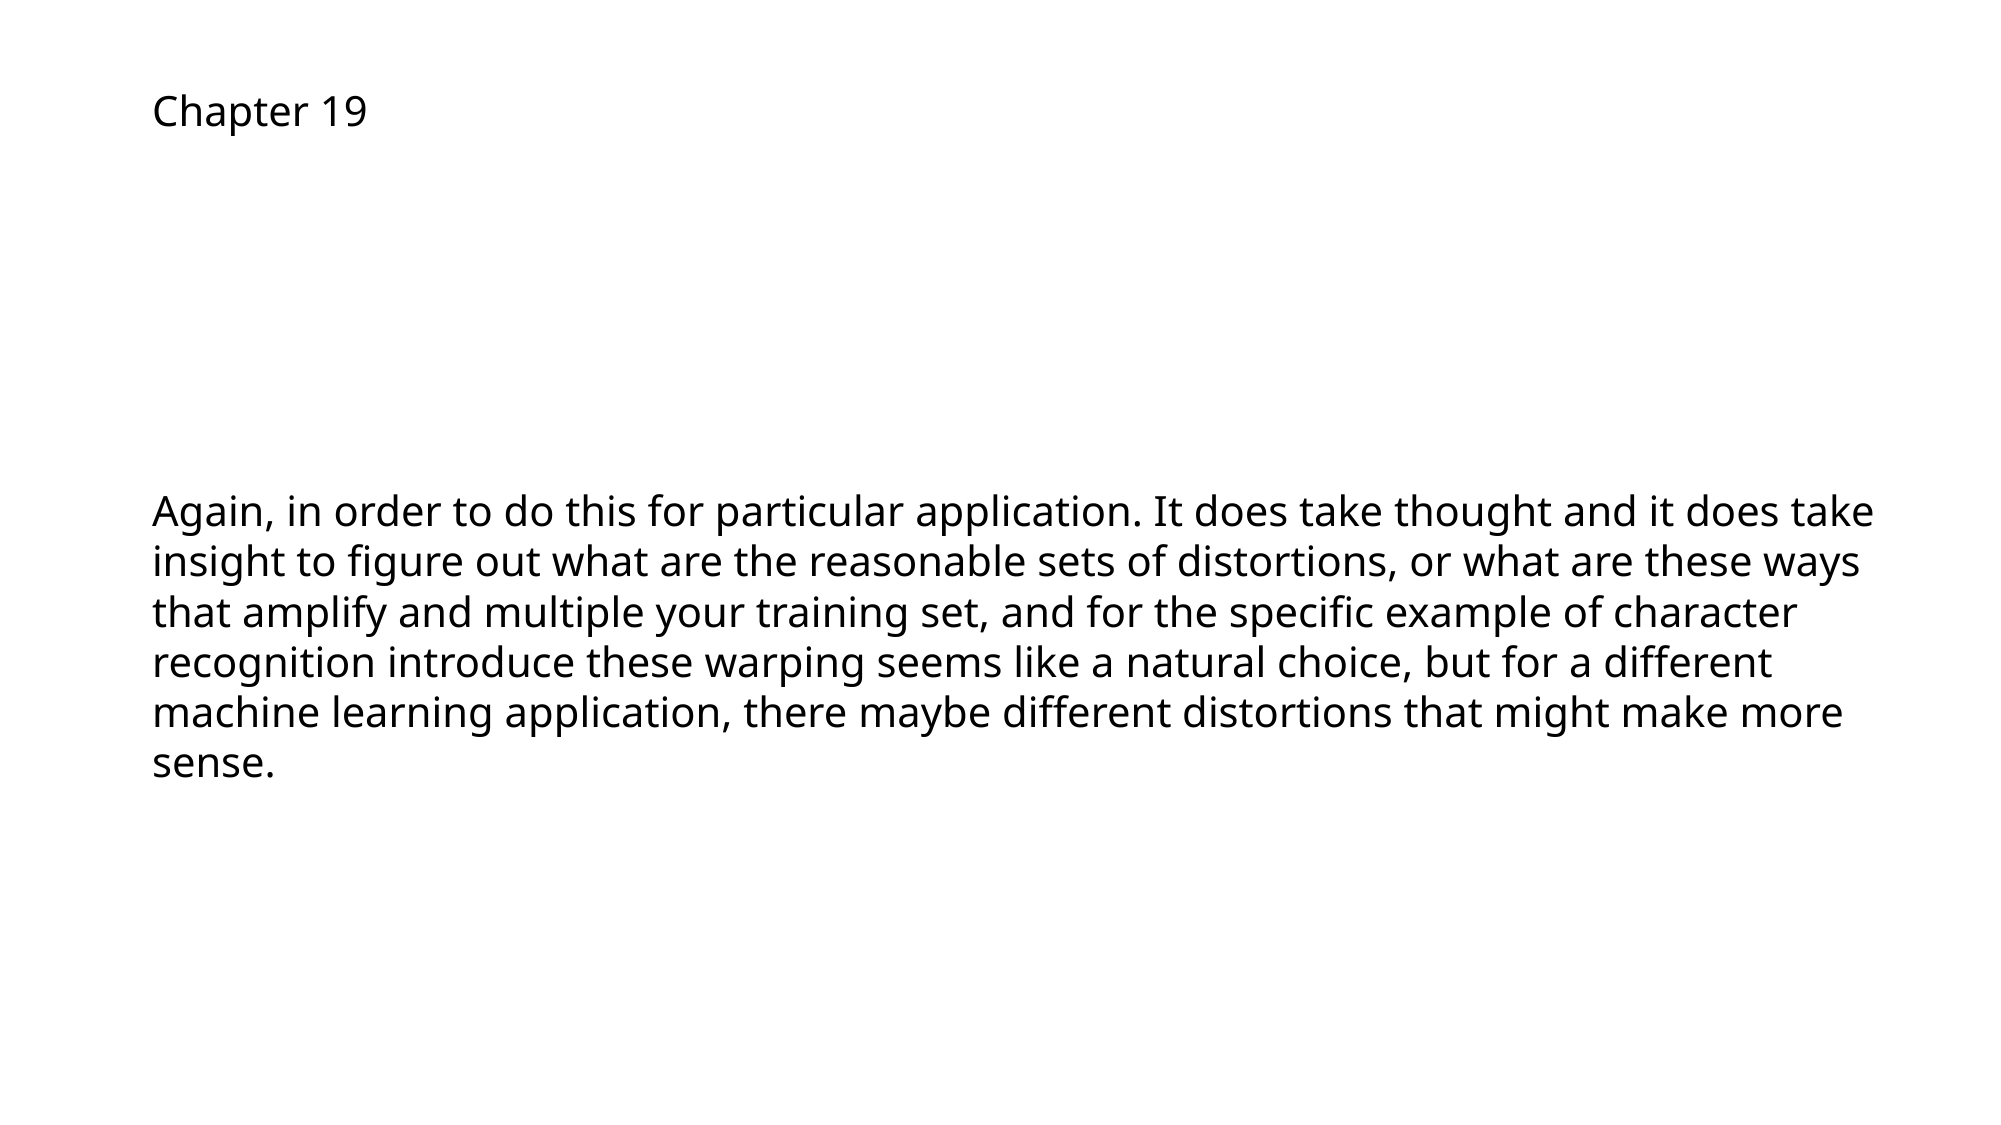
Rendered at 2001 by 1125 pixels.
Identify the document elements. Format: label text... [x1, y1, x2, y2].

text_box Chapter 19 Again, in order to do this for particular application. It does take thought and it does take insight to figure out what are the reasonable sets of distortions, or what are these ways that amplify and multiple your training set, and for the specific example of character recognition introduce these warping seems like a natural choice, but for a different machine learning application, there maybe different distortions that might make more sense. [137, 77, 1926, 793]
